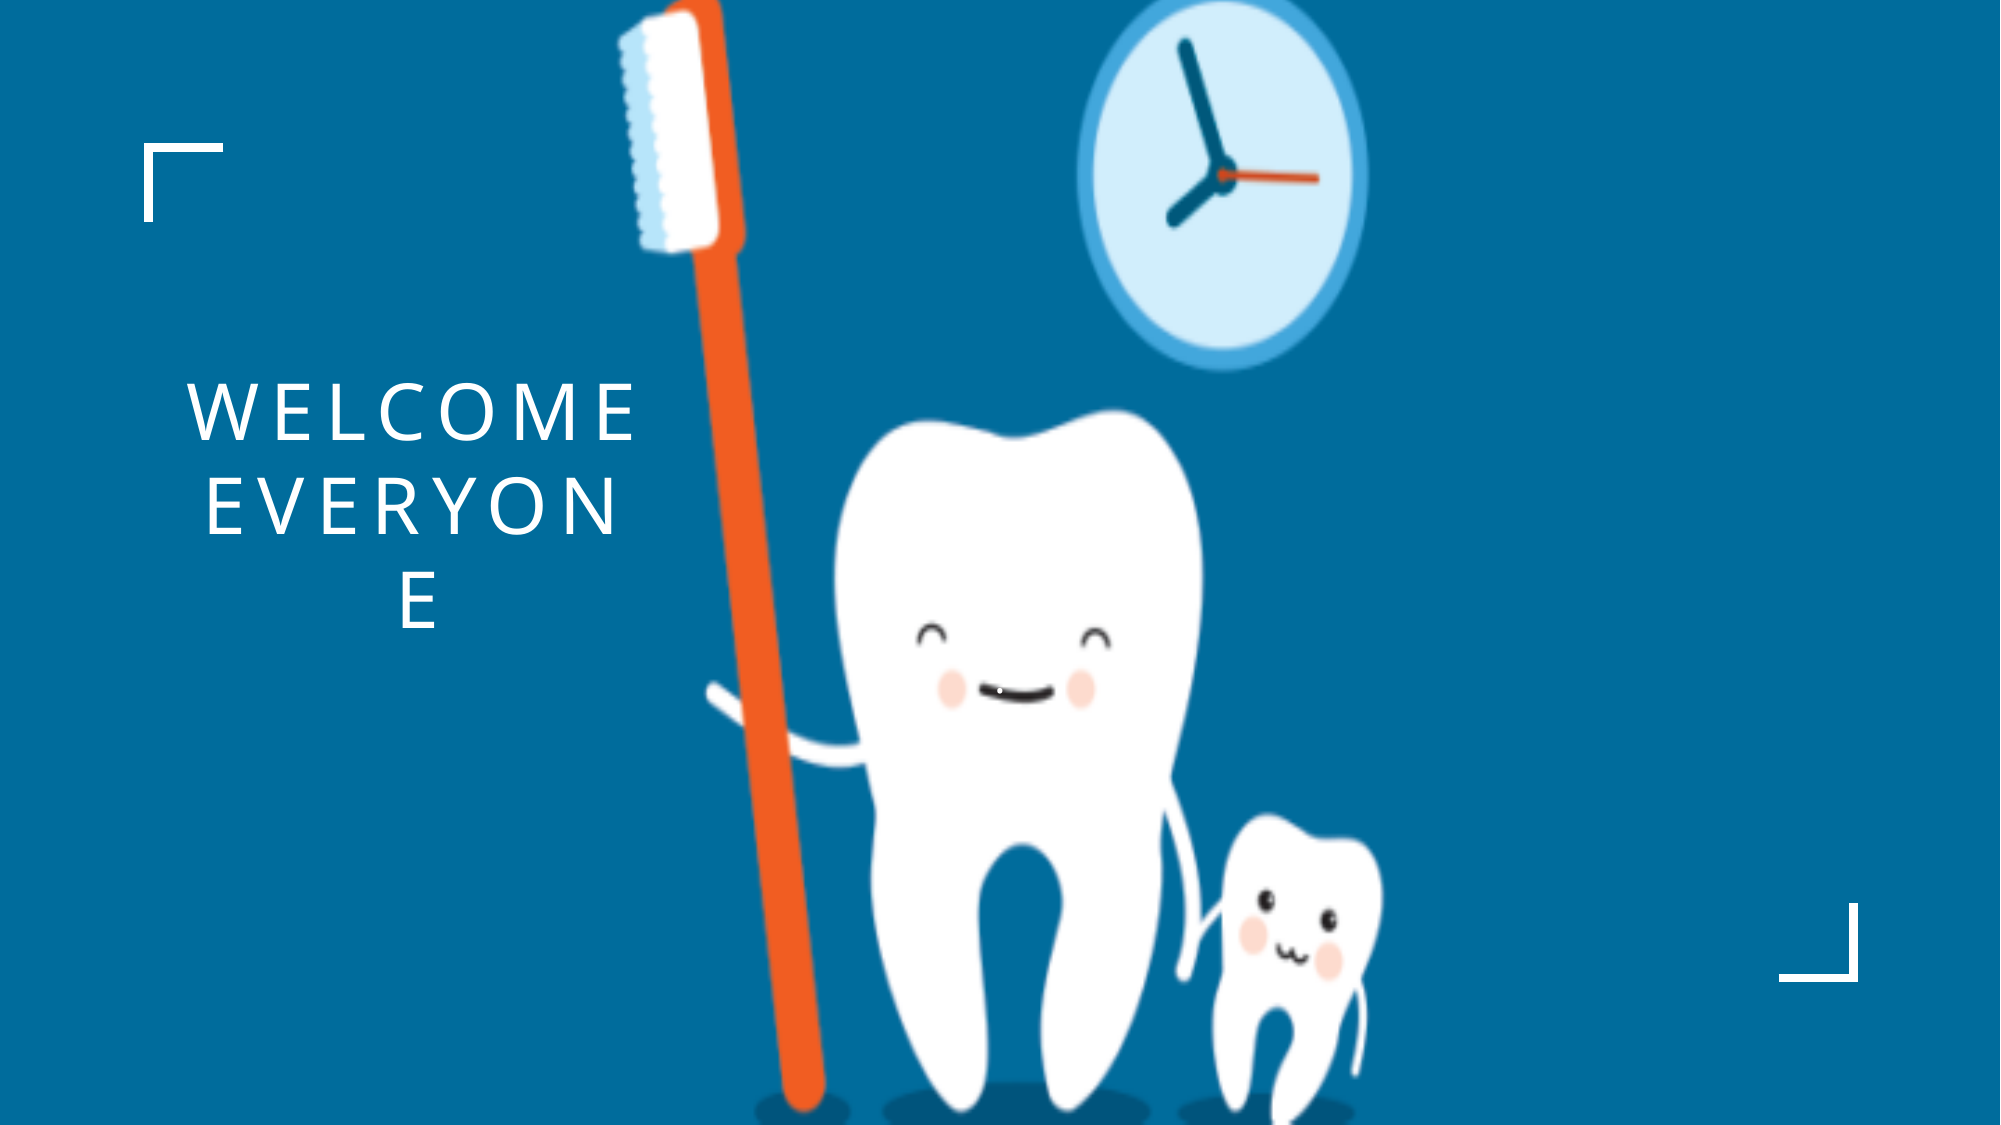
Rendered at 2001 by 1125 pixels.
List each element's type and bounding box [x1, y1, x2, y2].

picture [258, 478, 303, 533]
picture [1780, 904, 1857, 981]
picture [567, 478, 611, 533]
picture [616, 0, 1385, 1125]
picture [379, 478, 417, 533]
picture [441, 384, 492, 440]
picture [1077, 0, 1369, 372]
picture [324, 478, 355, 533]
picture [278, 384, 309, 439]
picture [145, 144, 222, 221]
picture [333, 384, 364, 439]
picture [517, 384, 572, 439]
picture [210, 478, 241, 533]
picture [381, 384, 422, 440]
picture [433, 478, 475, 533]
picture [491, 478, 542, 534]
picture [600, 384, 631, 439]
picture [403, 572, 434, 627]
picture [188, 384, 257, 439]
